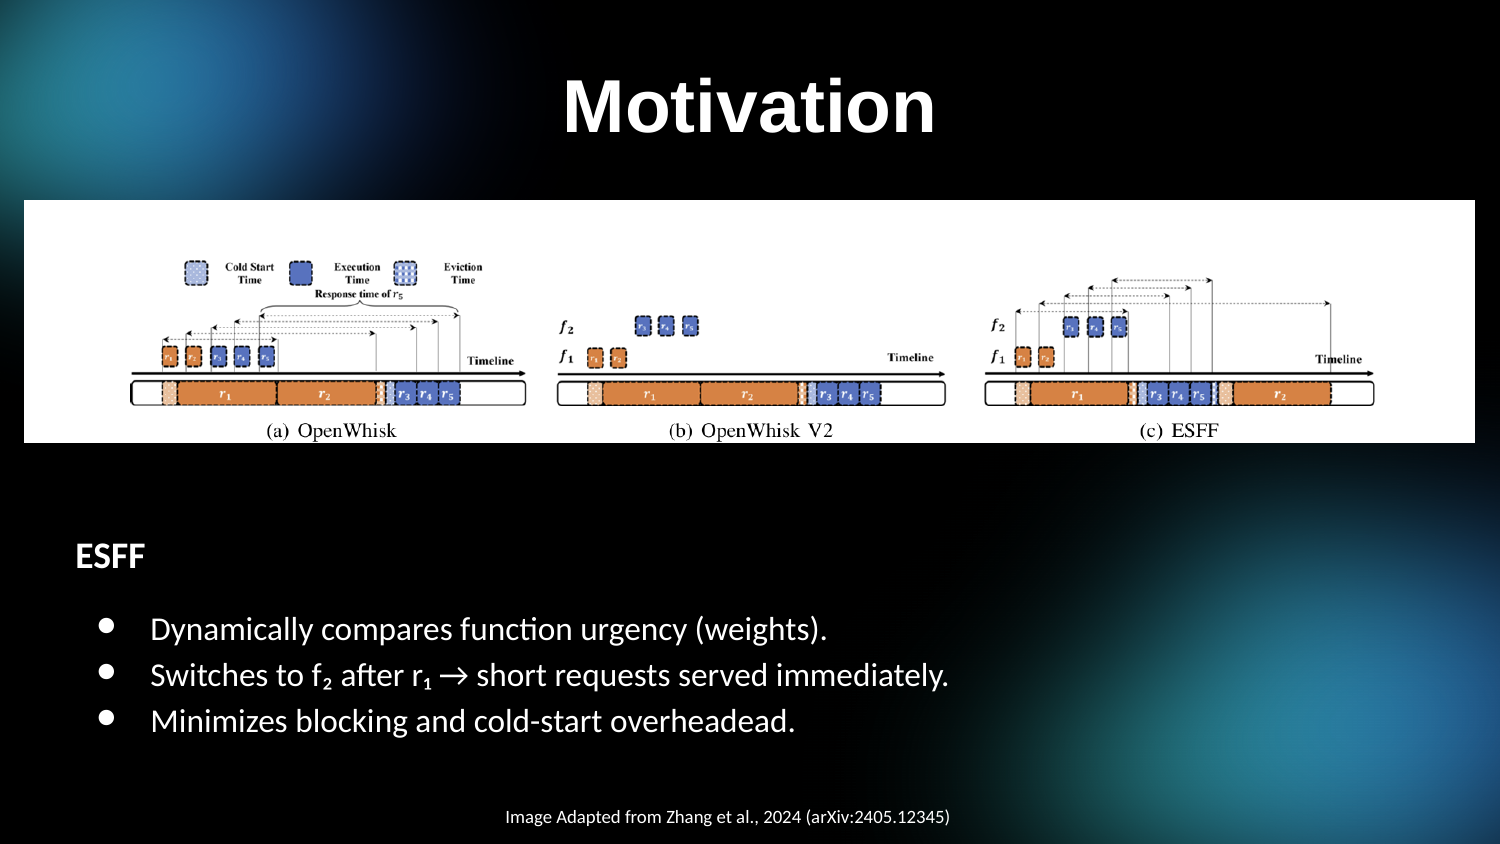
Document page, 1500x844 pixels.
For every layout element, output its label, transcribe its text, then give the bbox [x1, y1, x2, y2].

text_box Motivation [389, 57, 1111, 148]
text_box Image Adapted from Zhang et al., 2024 (arXiv:2405.12345) [490, 790, 1010, 831]
text_box ESFF Dynamically compares function urgency (weights). Switches to f₂ after r₁ → short requests served immediately. Minimizes blocking and cold-start overheadead. [60, 509, 1440, 813]
text_box [796, 319, 1500, 844]
picture [24, 200, 1476, 443]
text_box [0, 0, 616, 450]
